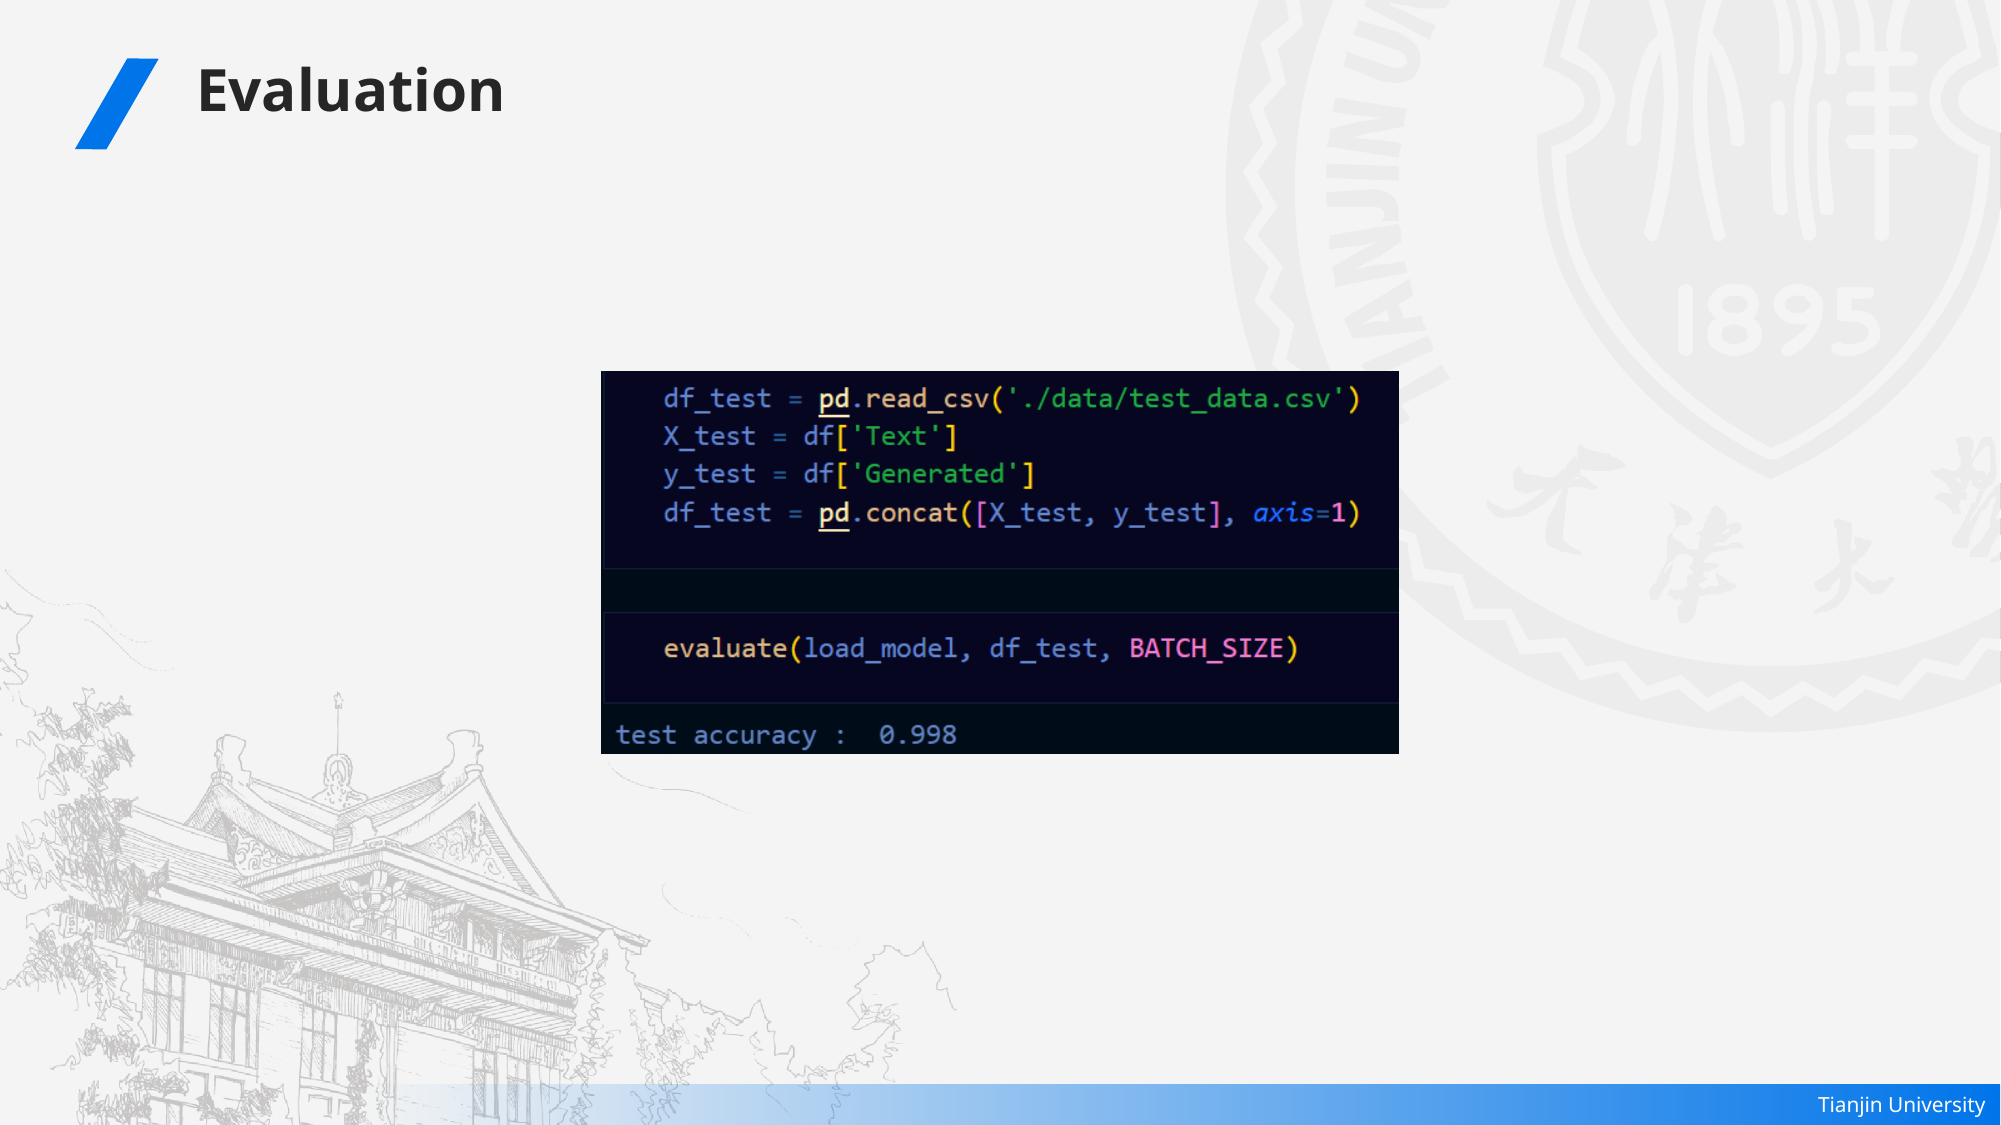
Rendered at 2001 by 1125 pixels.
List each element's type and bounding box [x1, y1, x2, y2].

text_box [148, 45, 506, 182]
picture [601, 371, 1399, 754]
text_box [74, 58, 148, 150]
